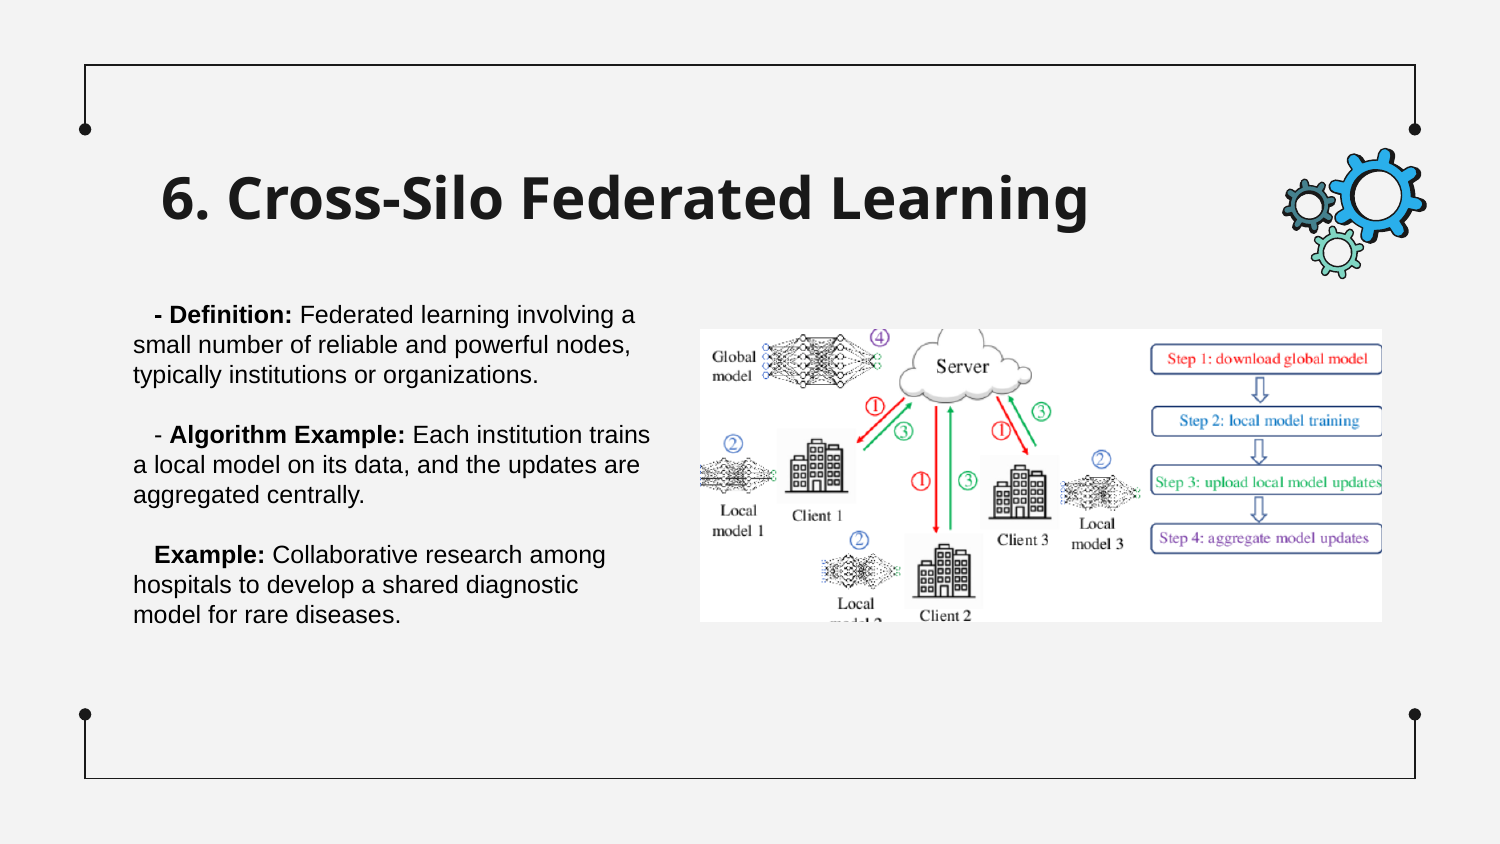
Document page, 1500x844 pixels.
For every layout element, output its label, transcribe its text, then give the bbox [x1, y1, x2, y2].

subtitle 6. Cross-Silo Federated Learning [146, 0, 1337, 484]
picture [700, 329, 1382, 622]
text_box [1281, 147, 1428, 280]
text_box - Definition: Federated learning involving a small number of reliable and powerful nodes, typically institutions or organizations. - Algorithm Example: Each institution trains a local model on its data, and the updates are aggregated centrally. Example: Collaborative research among hospitals to develop a shared diagnostic model for rare diseases. [118, 171, 669, 666]
